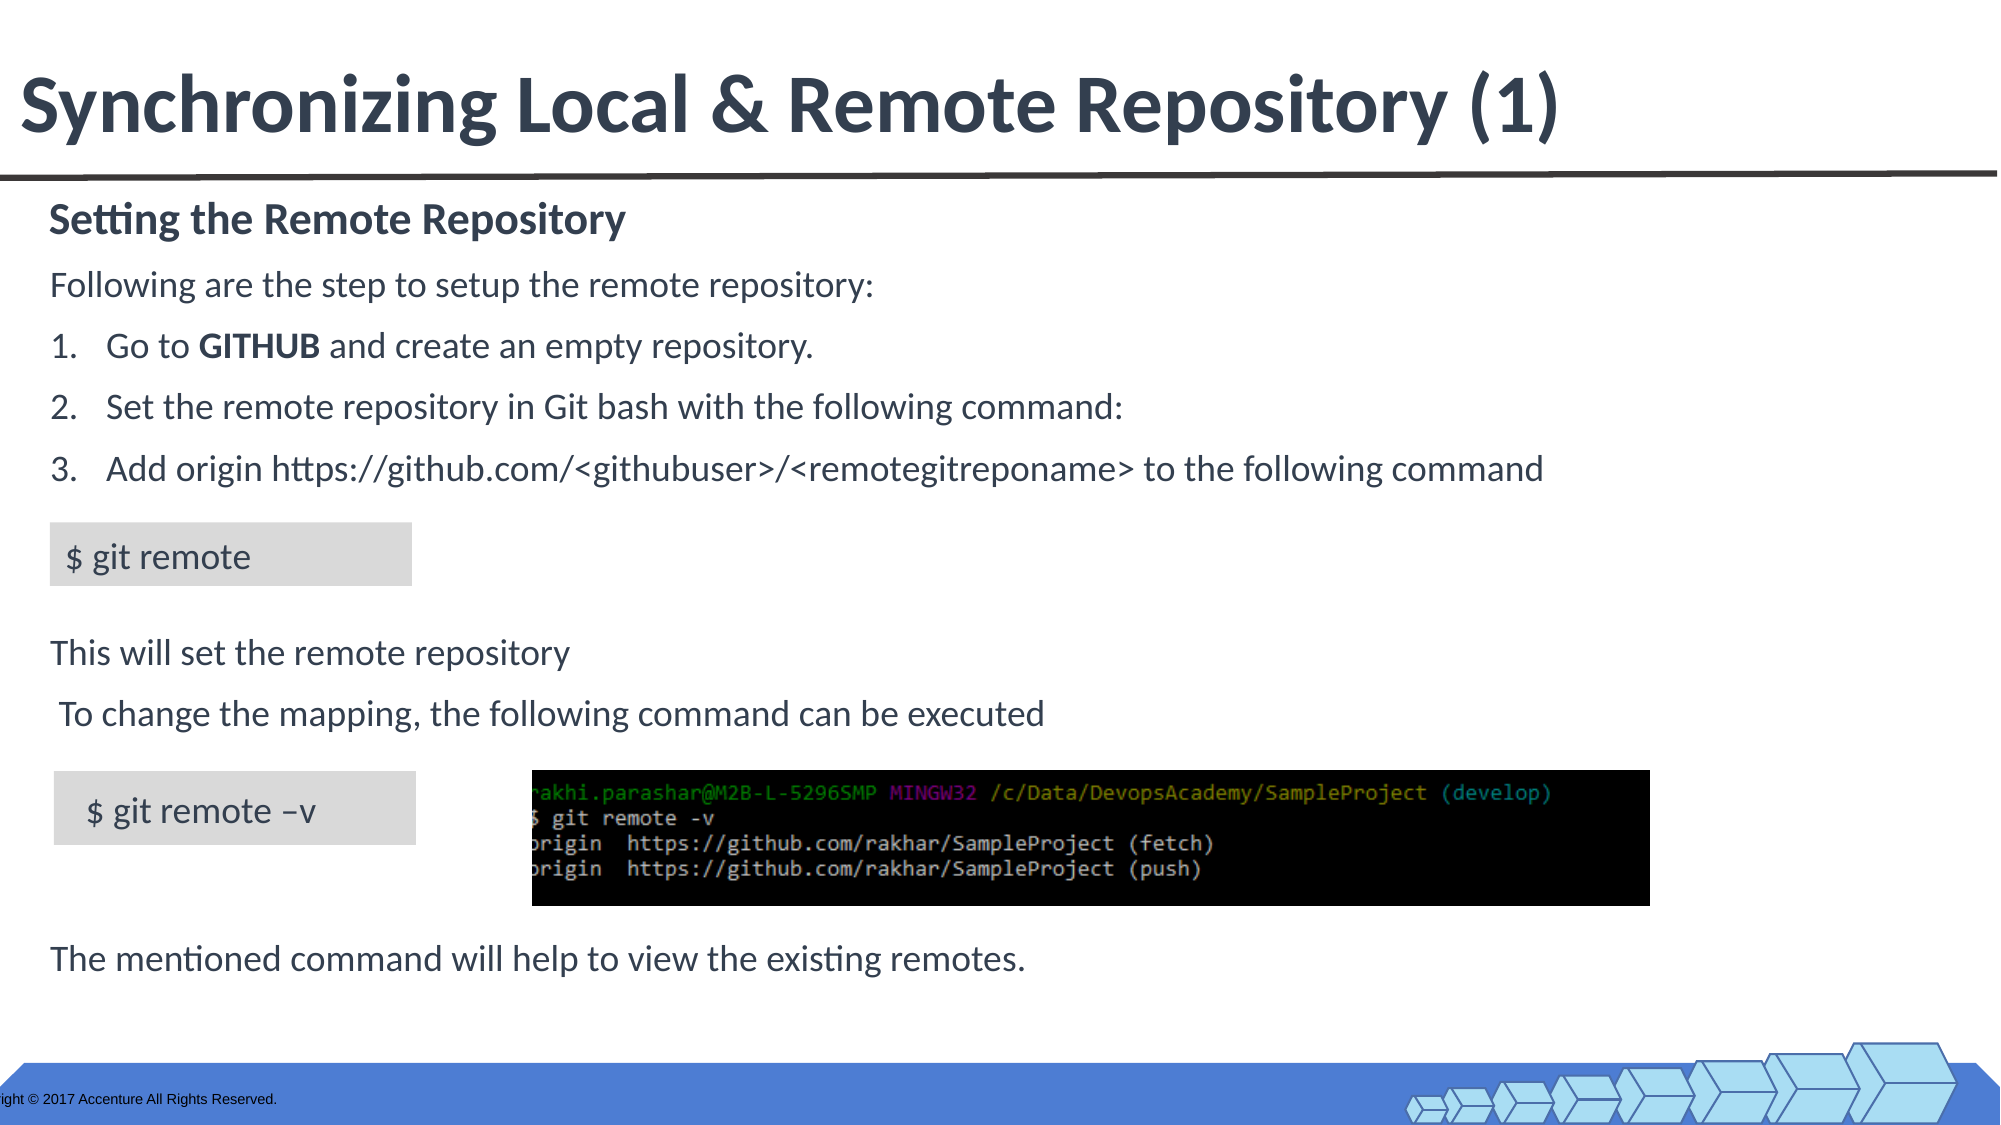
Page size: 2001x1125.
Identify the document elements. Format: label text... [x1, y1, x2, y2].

title Synchronizing Local & Remote Repository (1) [5, 53, 2000, 147]
list Following are the step to setup the remote repository: Go to GITHUB and create an empty repository. Set the remote repository in Git bash with the following command: Add origin https://github.com/<githubuser>/<remotegitreponame> to the following command This will set the remote repository To change the mapping, the following command can be executed The mentioned command will help to view the existing remotes. [35, 257, 1895, 1042]
text_box $ git remote [49, 521, 413, 587]
picture [532, 770, 1650, 906]
list Setting the Remote Repository [34, 188, 1896, 254]
text_box $ git remote –v [53, 770, 417, 846]
